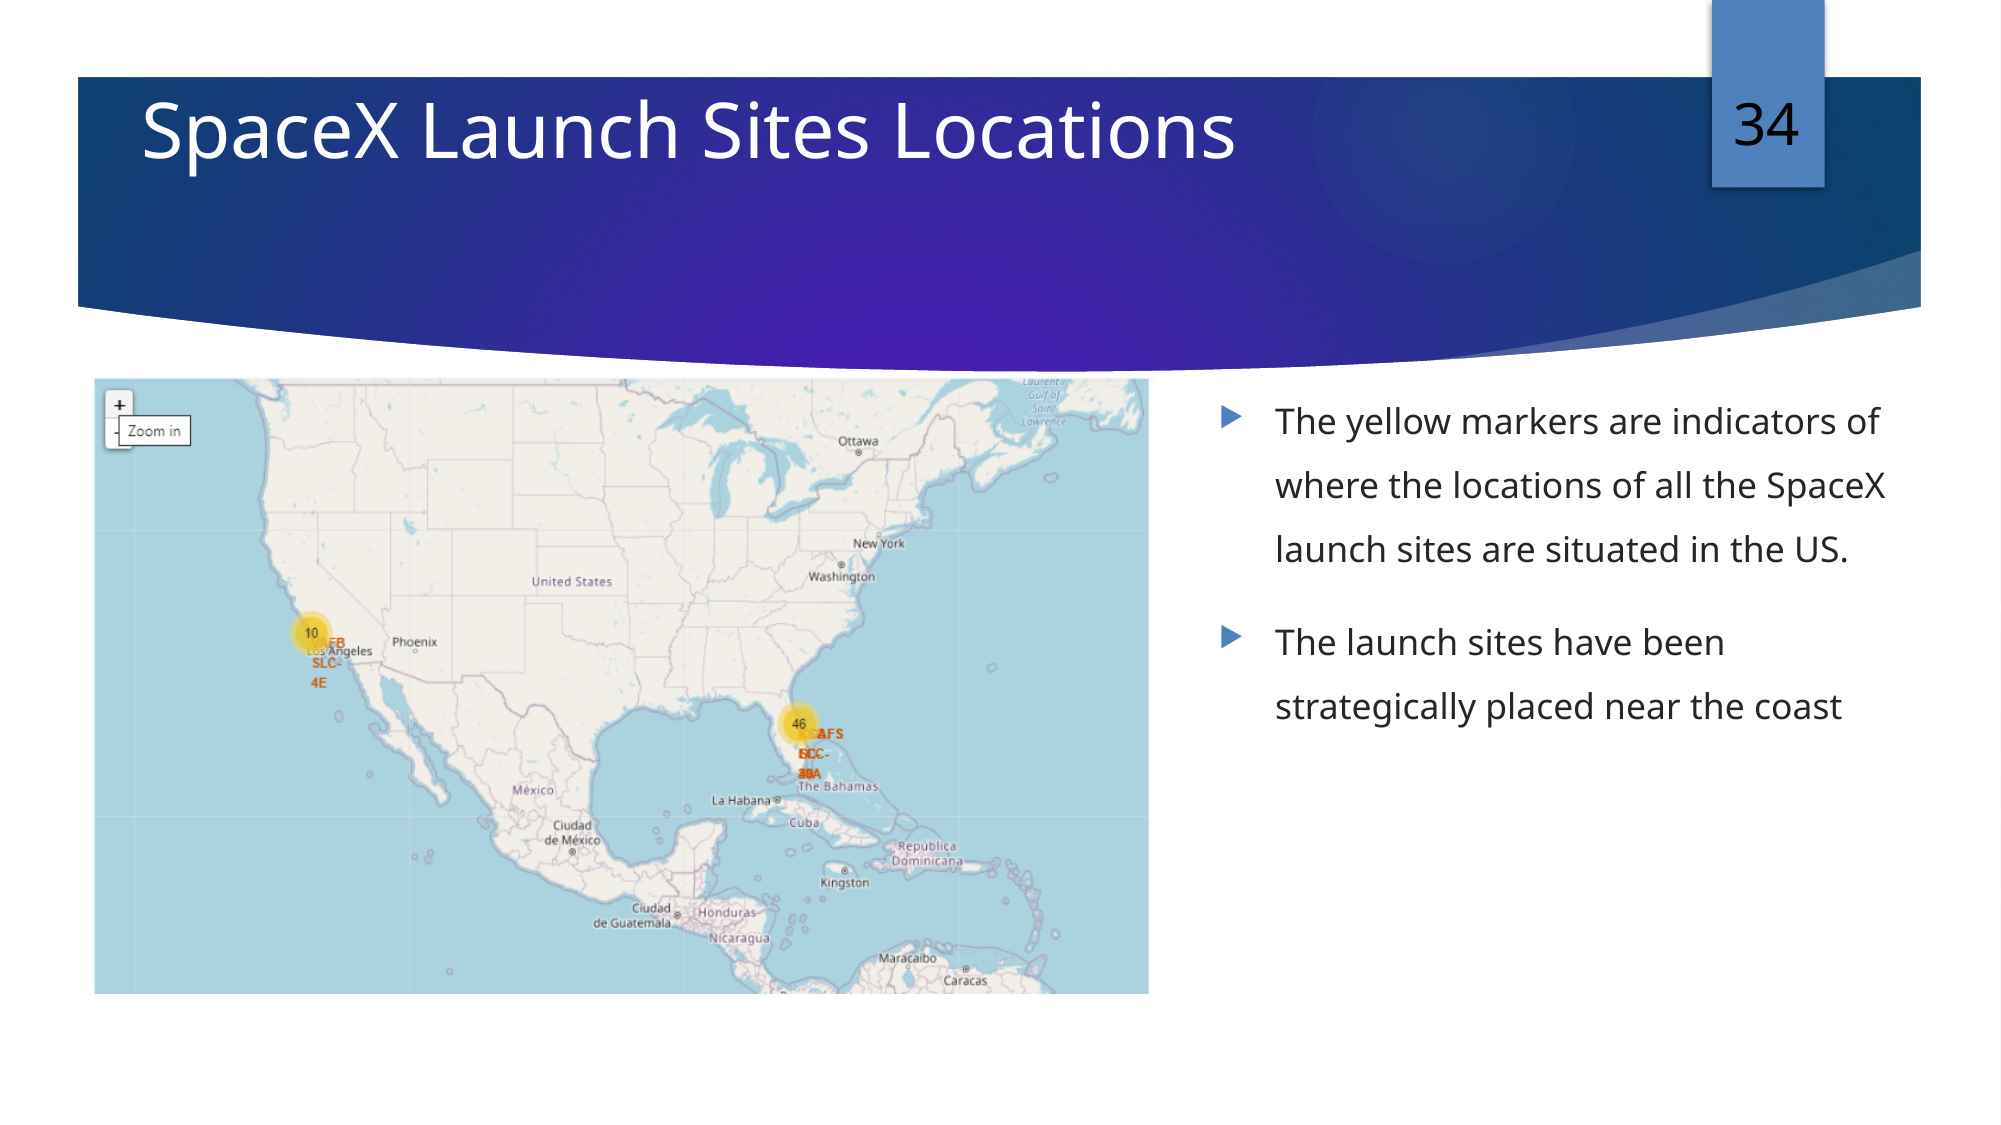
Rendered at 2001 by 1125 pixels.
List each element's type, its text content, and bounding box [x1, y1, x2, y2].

slide_number 34 [1698, 48, 1836, 88]
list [92, 377, 1156, 995]
list The yellow markers are indicators of where the locations of all the SpaceX launch sites are situated in the US. The launch sites have been strategically placed near the coast [1203, 298, 1937, 838]
text_box SpaceX Launch Sites Locations [126, 88, 1852, 179]
